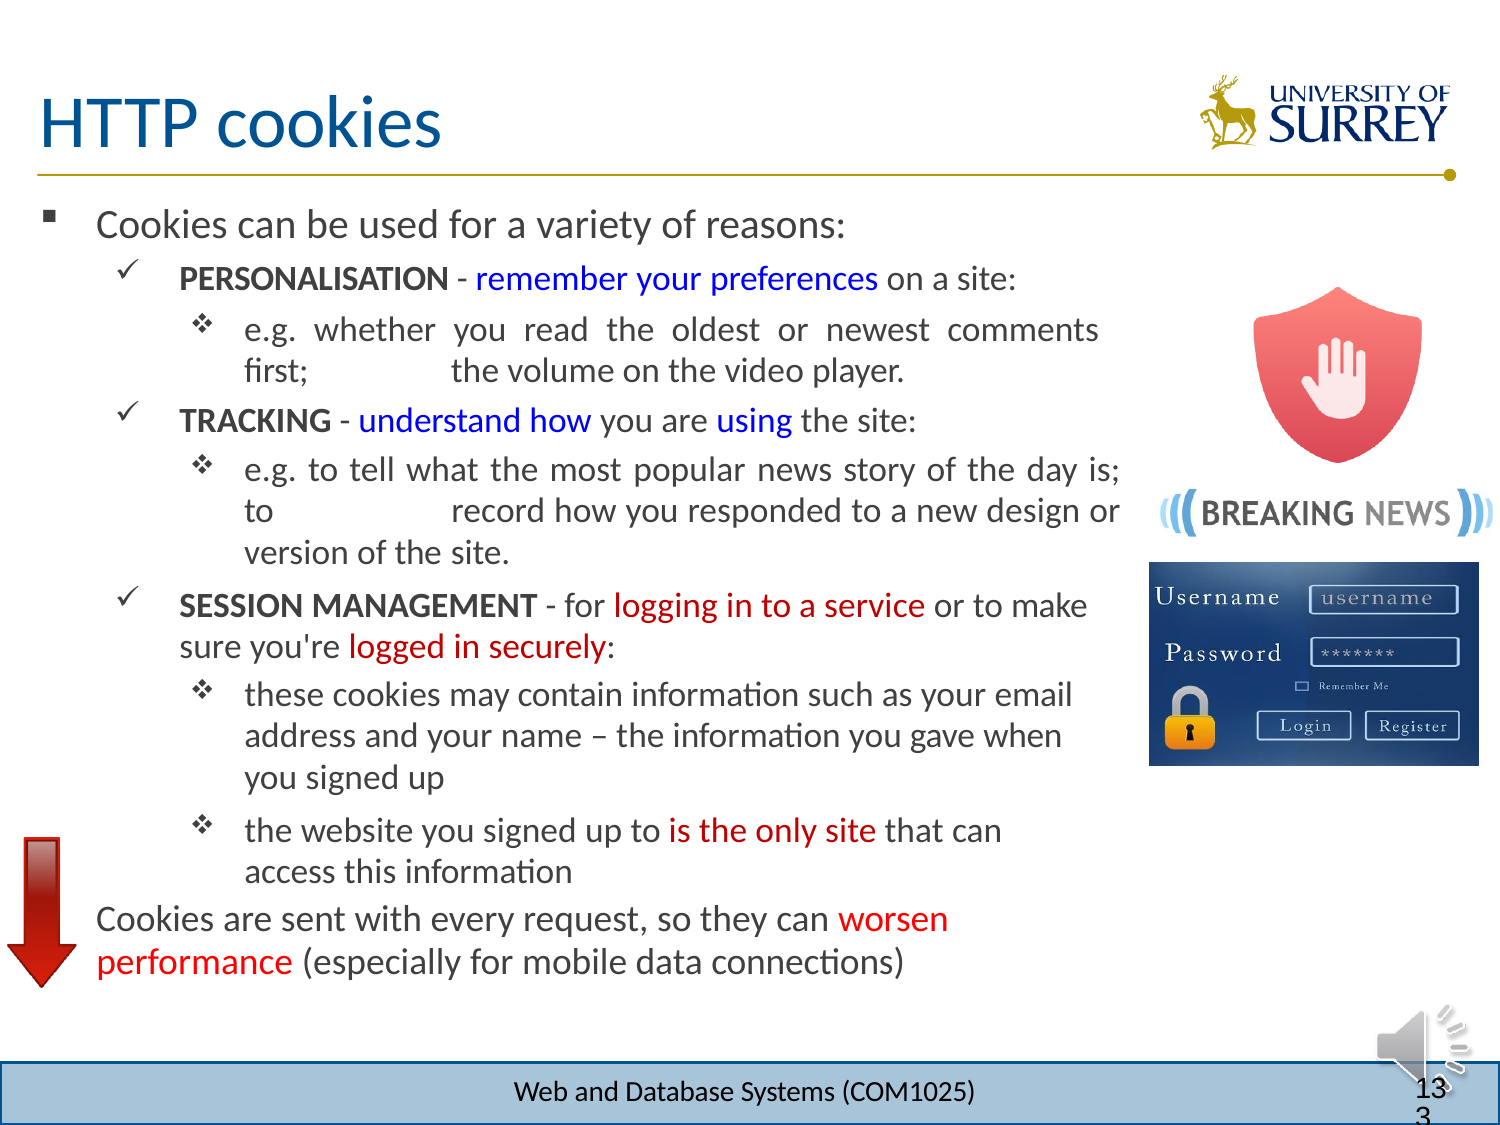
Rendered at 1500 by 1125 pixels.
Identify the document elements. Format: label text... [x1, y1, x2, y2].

picture [1374, 999, 1476, 1101]
picture [1149, 562, 1479, 766]
picture [1200, 75, 1450, 150]
picture [1160, 488, 1493, 537]
text_box Cookies can be used for a variety of reasons: PERSONALISATION - remember your preferences on a site: e.g. whether you read the oldest or newest comments first; the volume on the video player. TRACKING - understand how you are using the site: e.g. to tell what the most popular news story of the day is; to record how you responded to a new design or version of the site. SESSION MANAGEMENT - for logging in to a service or to make sure you're logged in securely: these cookies may contain information such as your email address and your name – the information you gave when you signed up the website you signed up to is the only site that can access this information Cookies are sent with every request, so they can worsen performance (especially for mobile data connections) [37, 186, 1122, 983]
picture [3, 837, 80, 988]
title HTTP cookies [37, 70, 1184, 261]
footer Web and Database Systems (COM1025) [511, 1077, 985, 1125]
picture [1253, 287, 1422, 463]
slide_number 133 [1408, 1109, 1456, 1125]
